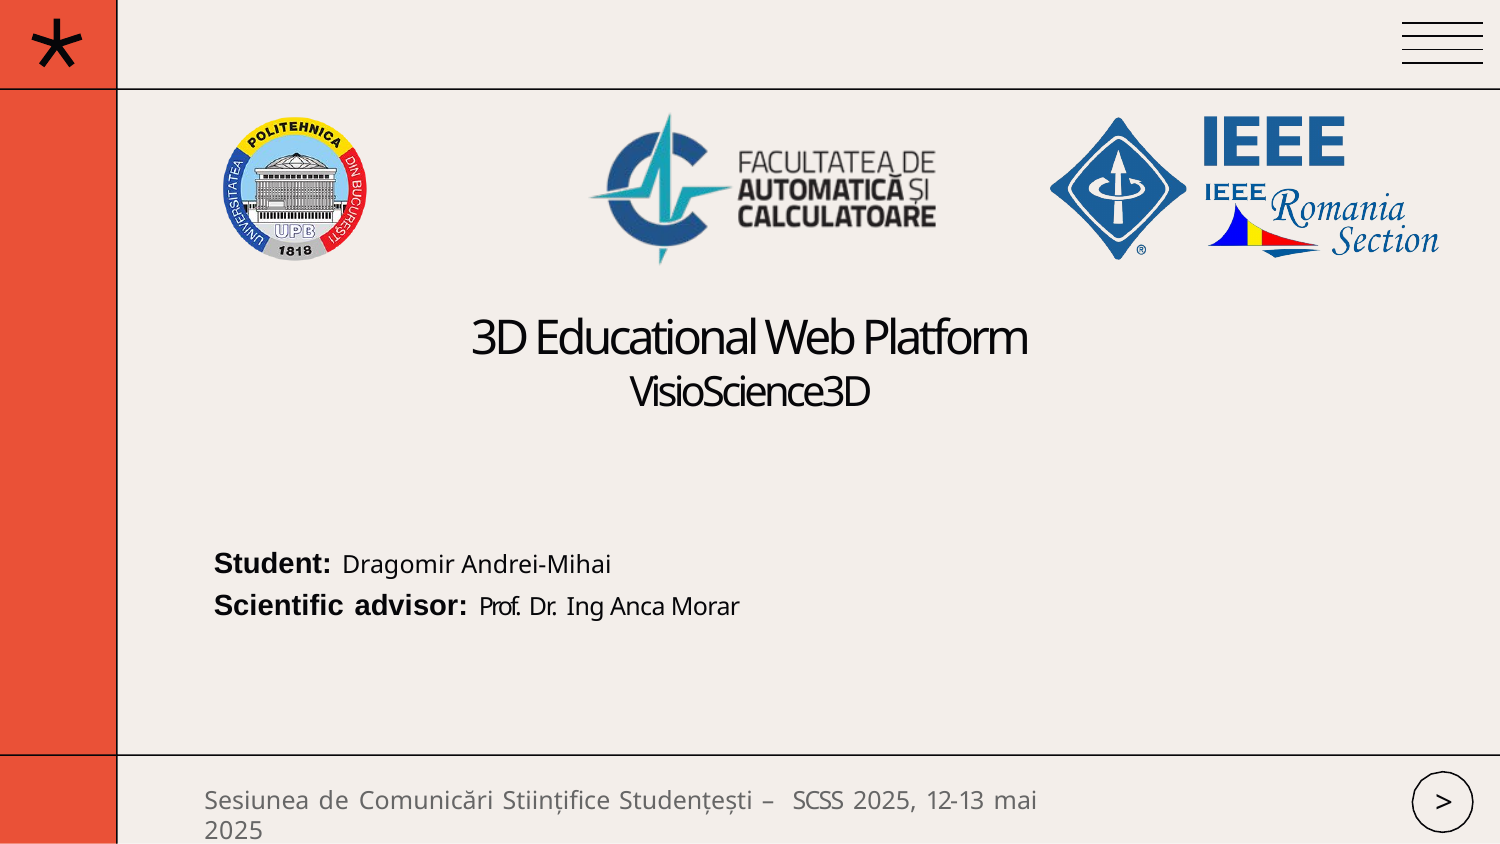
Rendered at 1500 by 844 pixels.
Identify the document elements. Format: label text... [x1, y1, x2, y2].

text_box > [1433, 779, 1455, 820]
text_box [1412, 771, 1473, 833]
title 3D Educational Web Platform VisioScience3D [362, 358, 1138, 449]
text_box Sesiunea de Comunicări Stiințifice Studențești – SCSS 2025, 12-13 mai 2025 [202, 782, 1082, 844]
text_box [134, 27, 1439, 349]
subtitle Student: Dragomir Andrei-Mihai Scientific advisor: Prof. Dr. Ing Anca Morar [211, 538, 952, 782]
